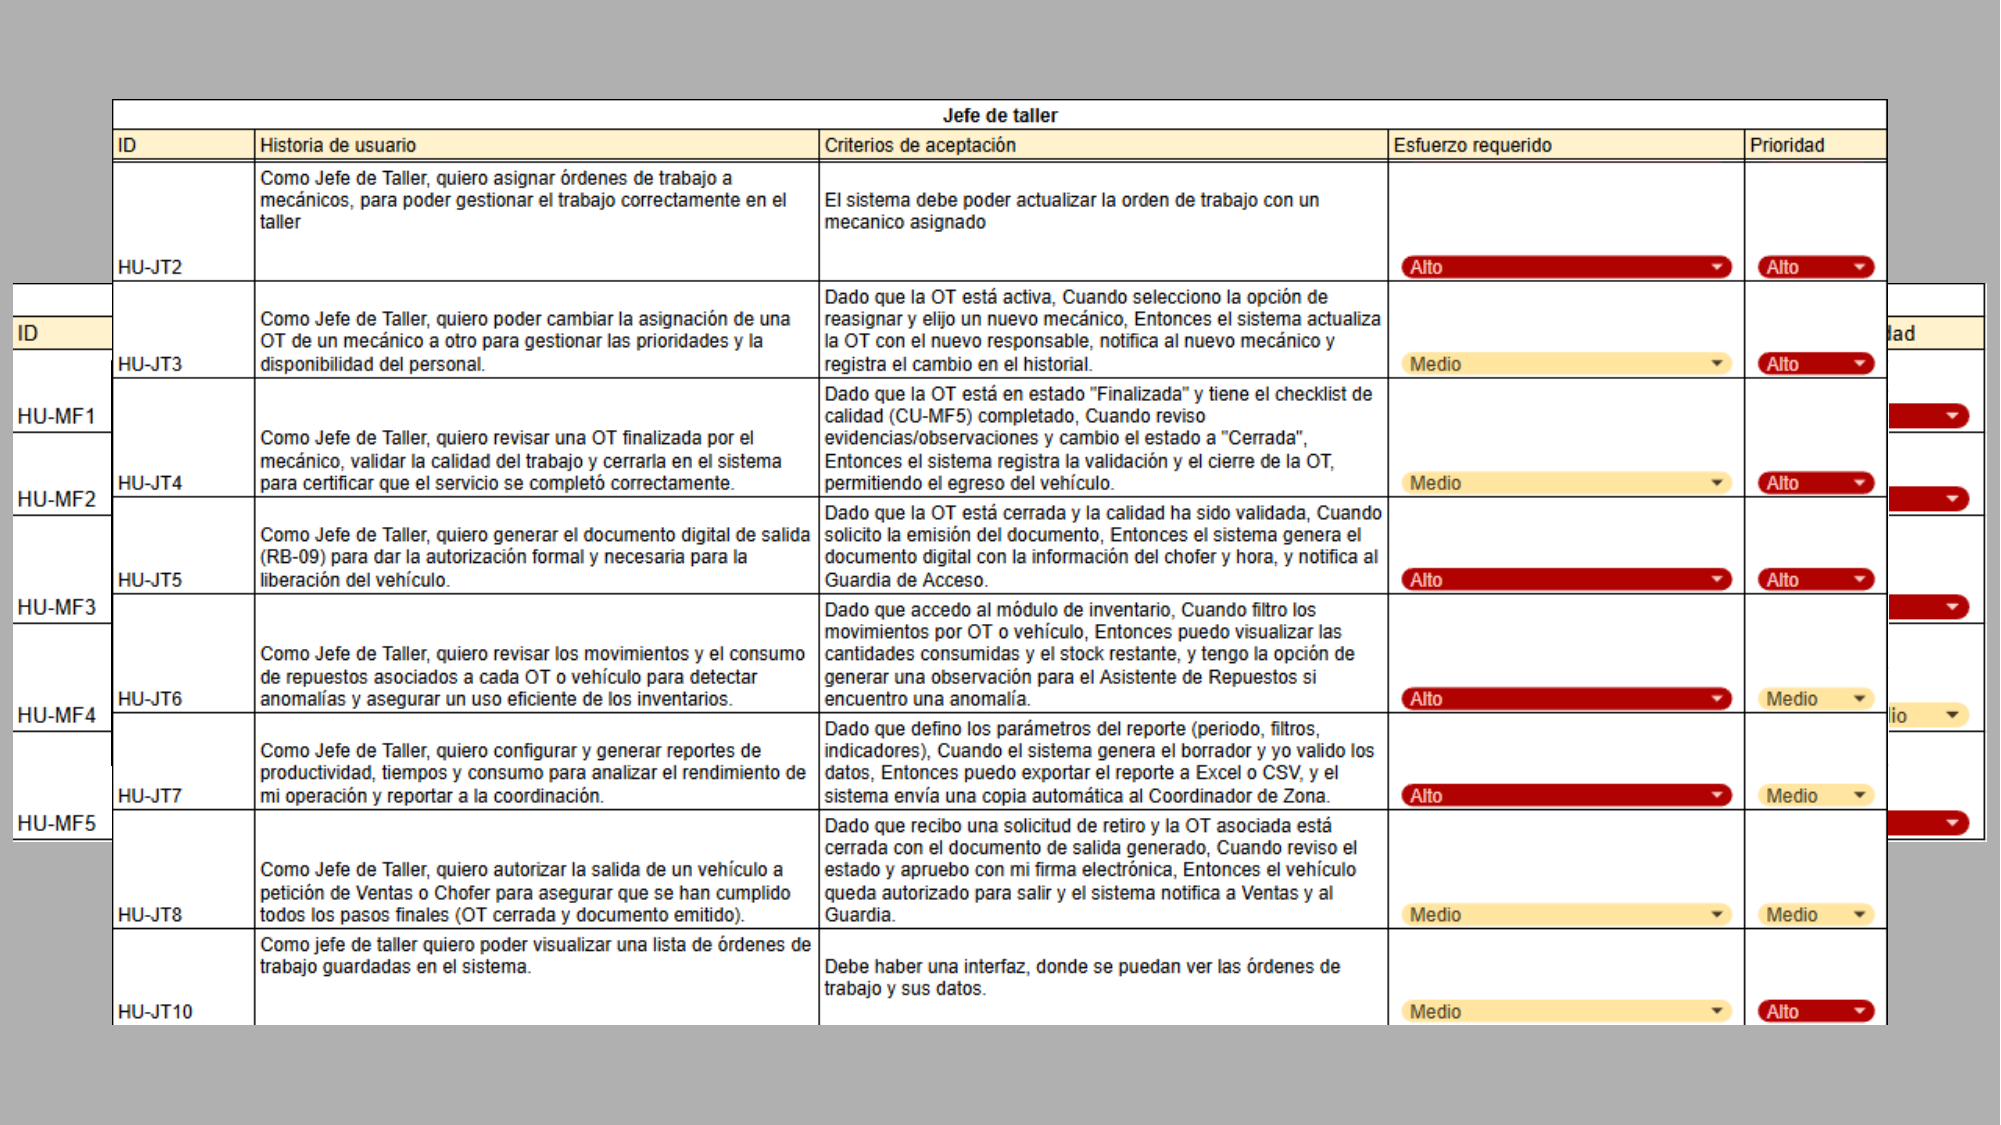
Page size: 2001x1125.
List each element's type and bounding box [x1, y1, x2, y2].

picture [13, 99, 1987, 1025]
text_box [0, 0, 2000, 1125]
